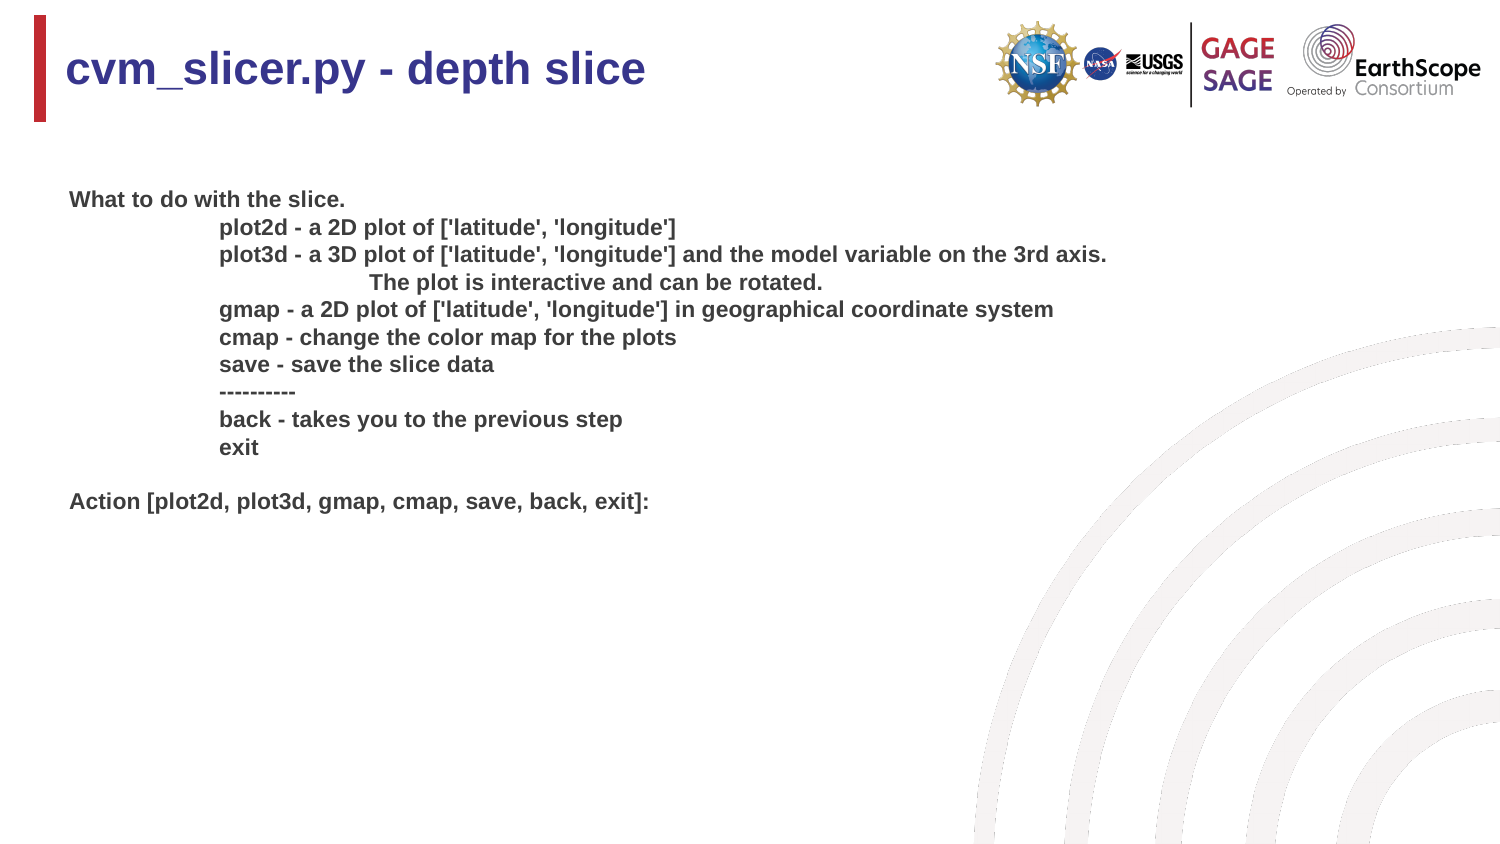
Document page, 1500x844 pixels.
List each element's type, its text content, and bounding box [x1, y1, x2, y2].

picture [990, 16, 1488, 112]
text_box What to do with the slice. plot2d - a 2D plot of ['latitude', 'longitude'] plot3d - a 3D plot of ['latitude', 'longitude'] and the model variable on the 3rd axis. The plot is interactive and can be rotated. gmap - a 2D plot of ['latitude', 'longitude'] in geographical coordinate system cmap - change the color map for the plots save - save the slice data ---------- back - takes you to the previous step exit Action [plot2d, plot3d, gmap, cmap, save, back, exit]: [54, 142, 1268, 702]
picture [885, 229, 1500, 844]
title cvm_slicer.py - depth slice [54, 16, 990, 124]
